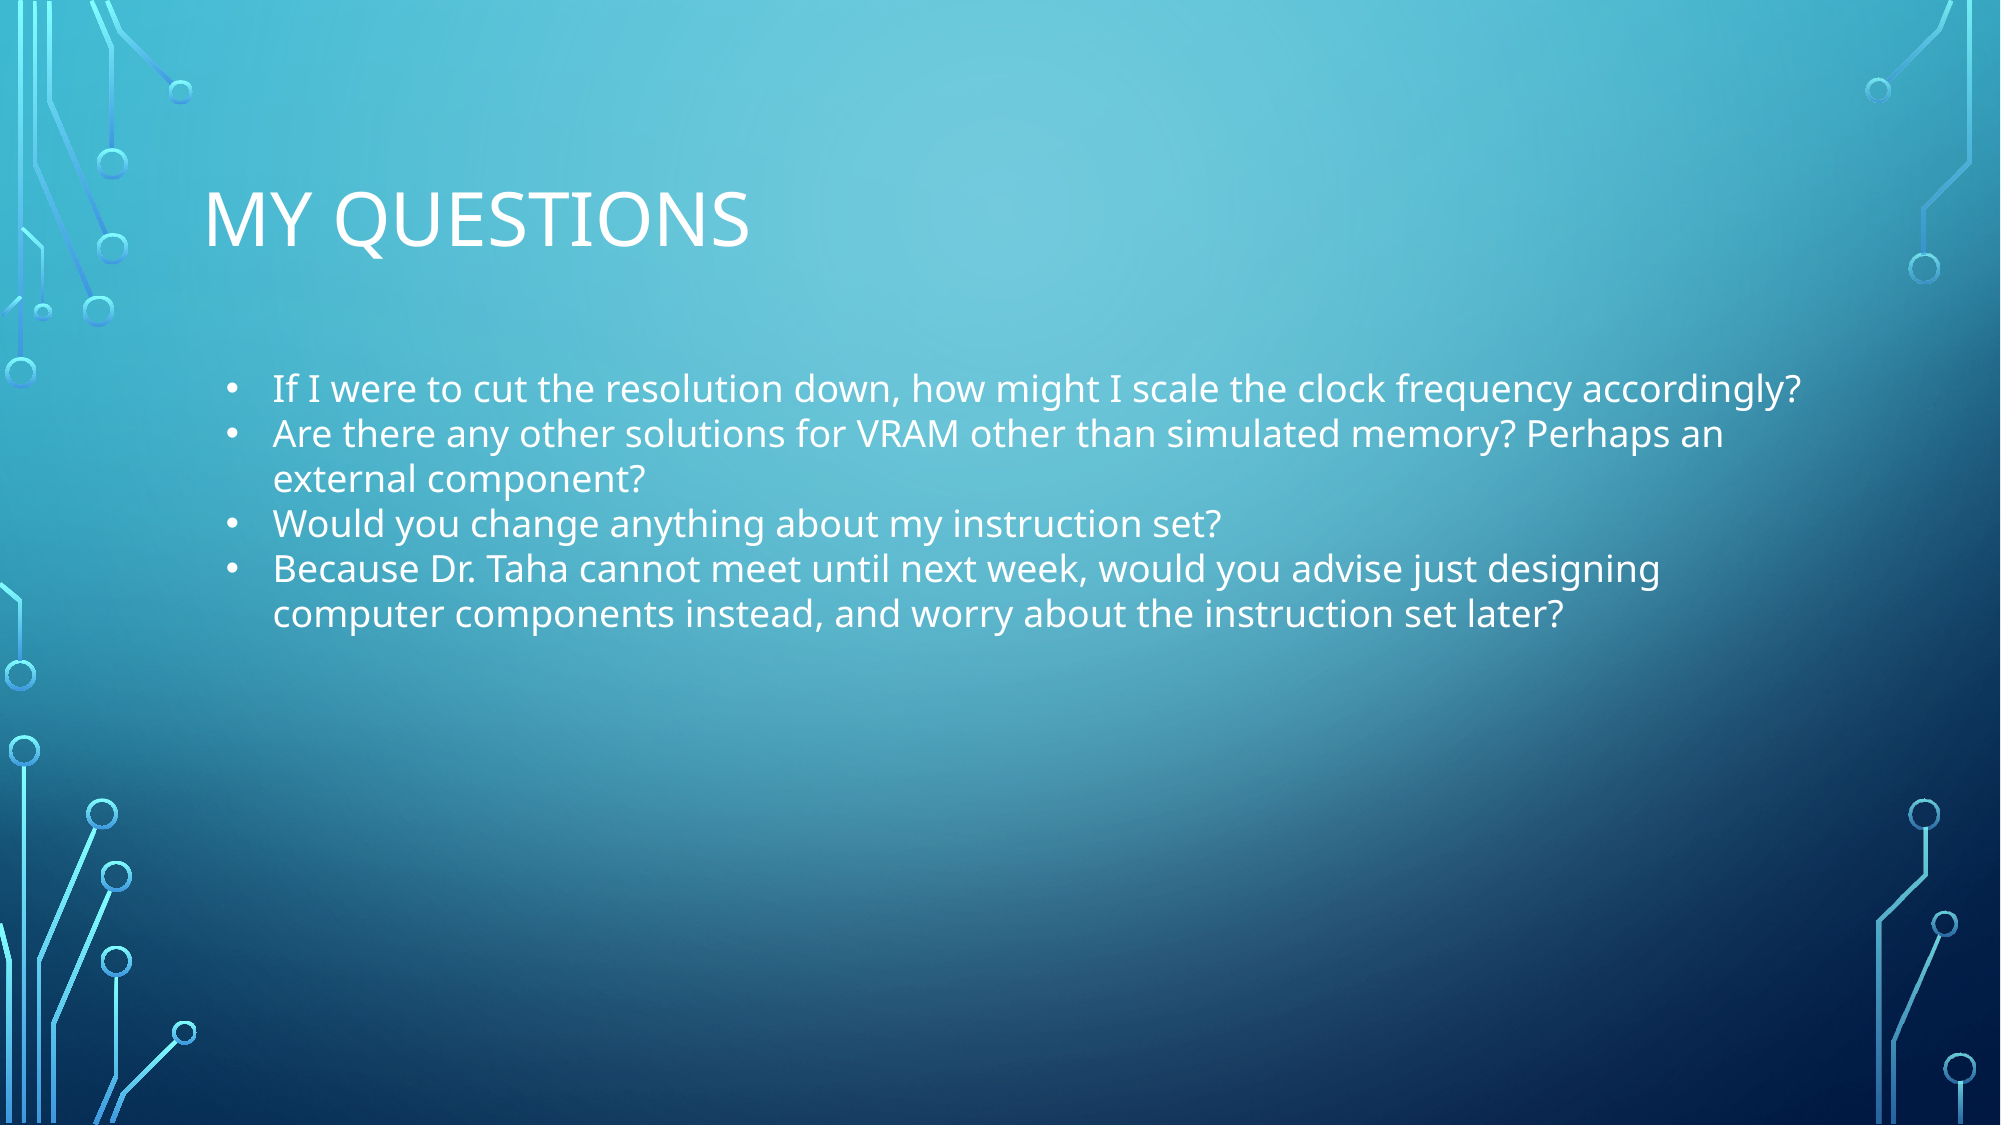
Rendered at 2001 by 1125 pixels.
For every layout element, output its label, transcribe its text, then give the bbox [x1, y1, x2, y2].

text_box If I were to cut the resolution down, how might I scale the clock frequency accordingly? Are there any other solutions for VRAM other than simulated memory? Perhaps an external component? Would you change anything about my instruction set? Because Dr. Taha cannot meet until next week, would you advise just designing computer components instead, and worry about the instruction set later? [211, 357, 1837, 688]
title My Questions [187, 101, 1813, 344]
